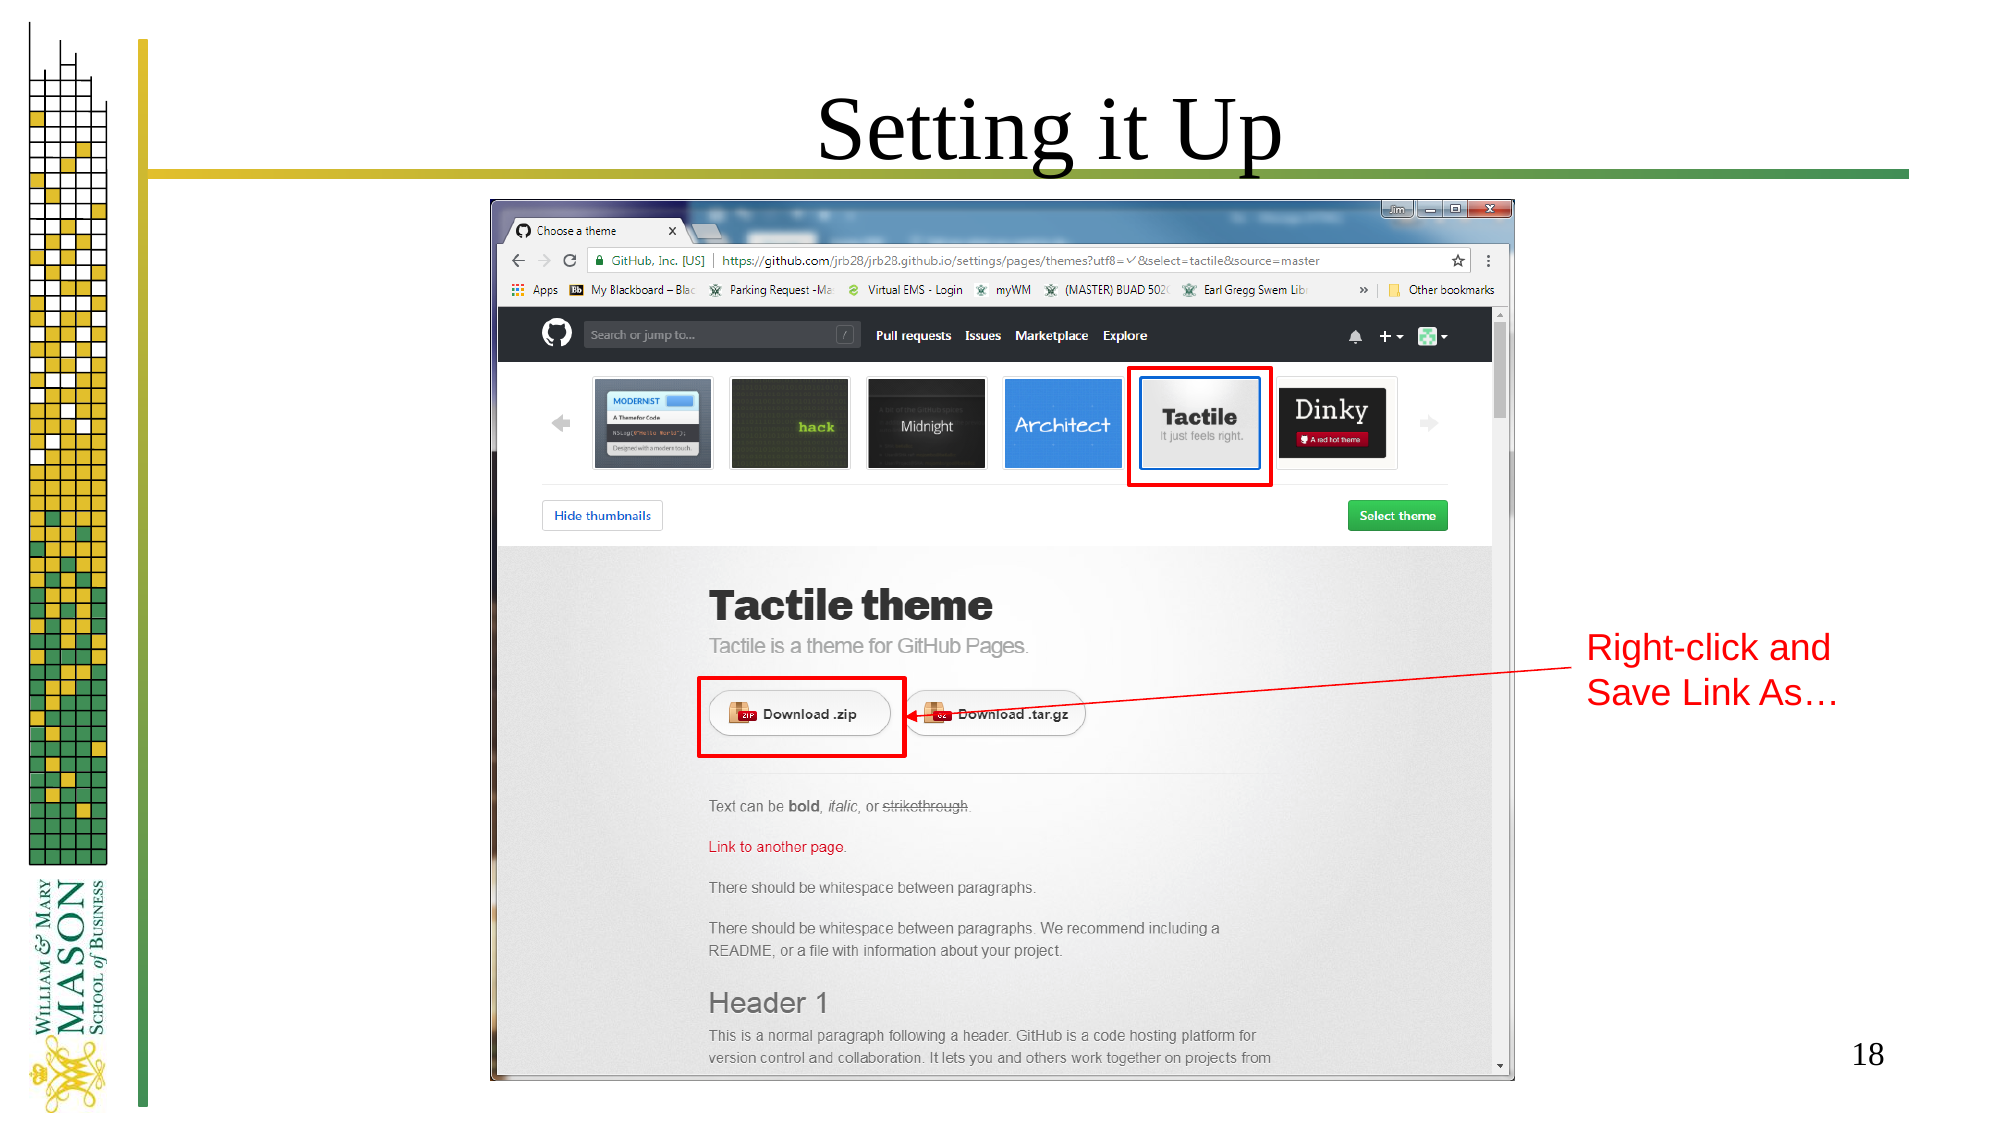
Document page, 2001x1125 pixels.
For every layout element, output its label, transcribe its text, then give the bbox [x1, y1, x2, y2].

picture [29, 879, 107, 1113]
picture [490, 199, 1515, 1081]
slide_number 18 [1398, 1024, 1901, 1103]
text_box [904, 667, 1570, 718]
text_box Right-click and Save Link As… [1571, 615, 1857, 720]
title Setting it Up [200, 45, 1900, 200]
